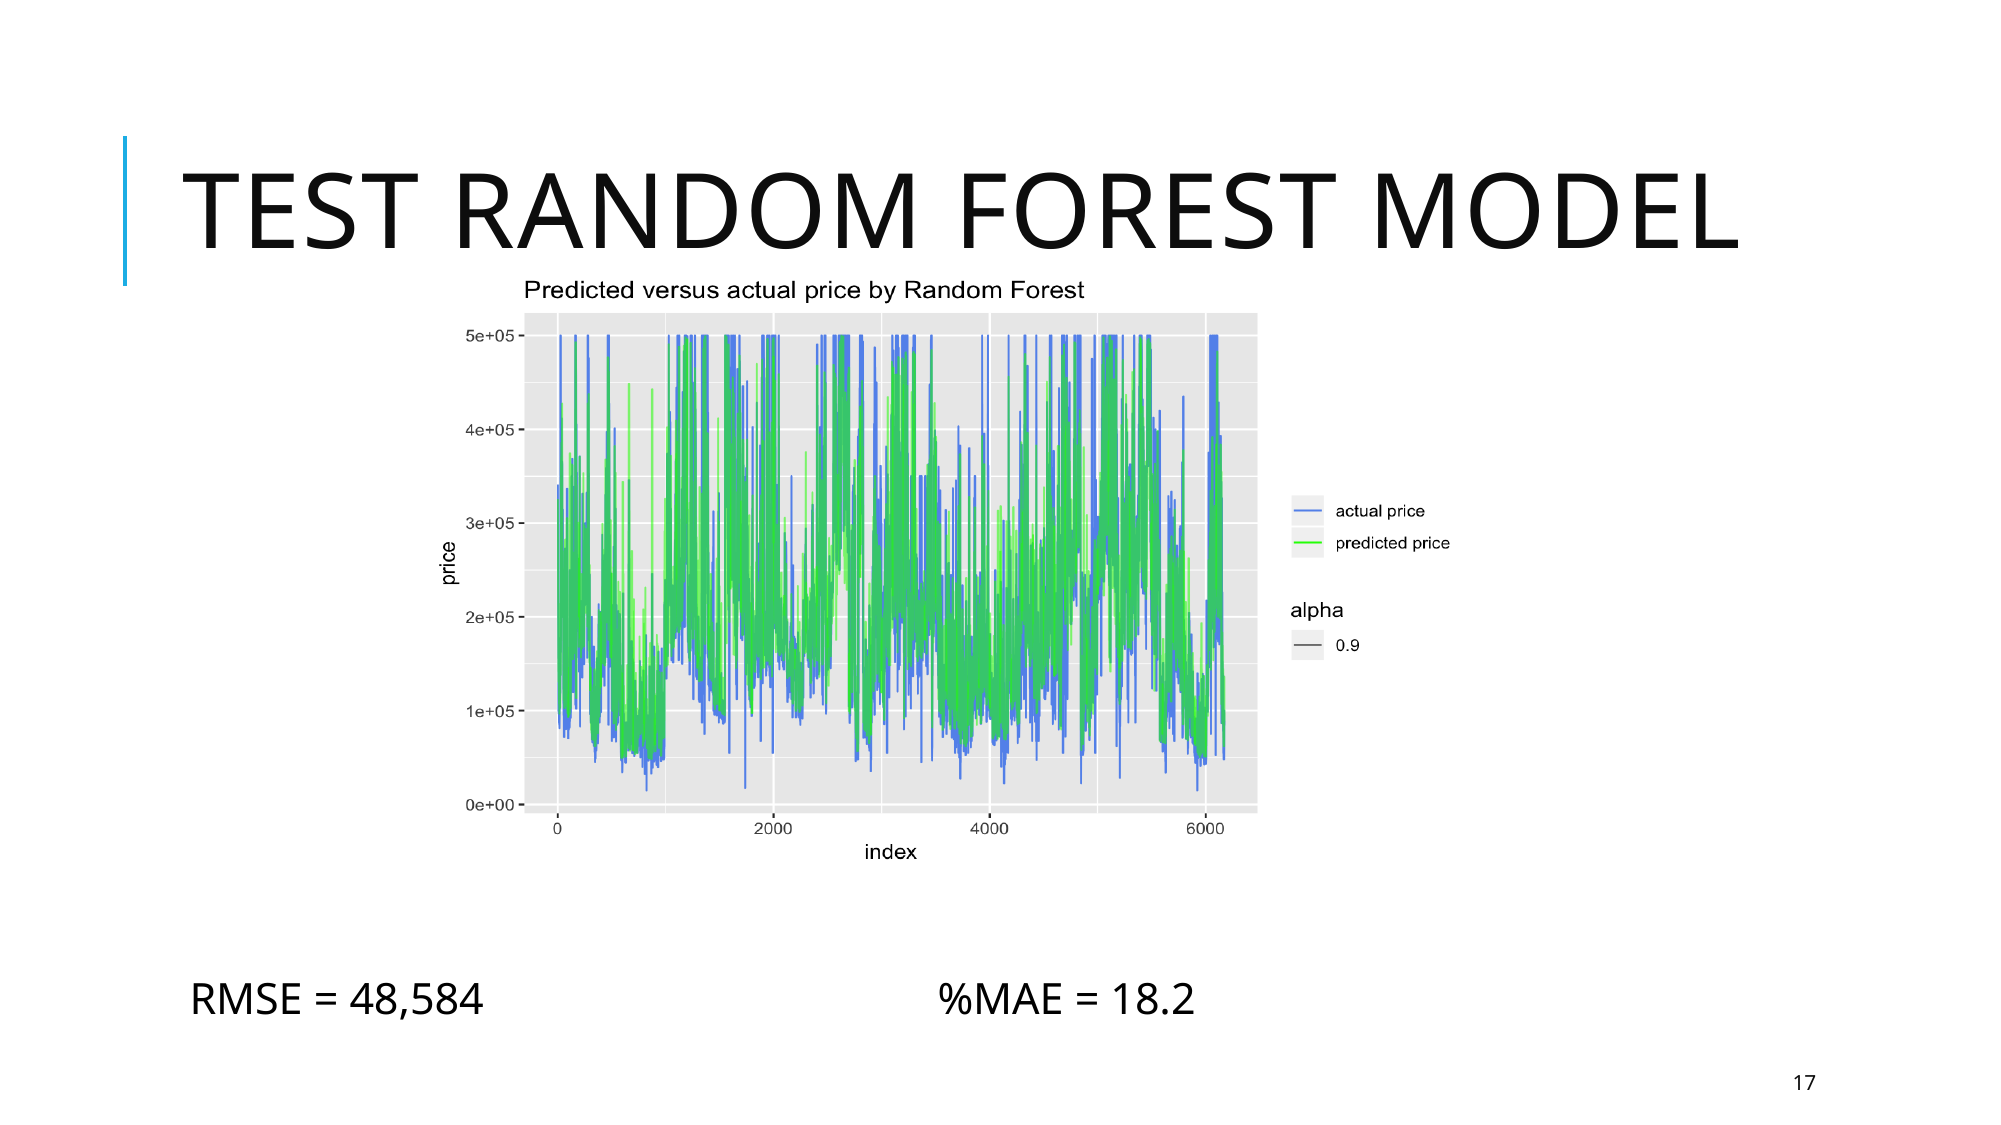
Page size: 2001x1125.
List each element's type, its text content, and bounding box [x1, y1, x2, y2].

picture [428, 270, 1473, 873]
slide_number 17 [1777, 1061, 1938, 1107]
title Test Random Forest Model [168, 96, 1763, 342]
list RMSE = 48,584 %MAE = 18.2 [168, 375, 1763, 1035]
